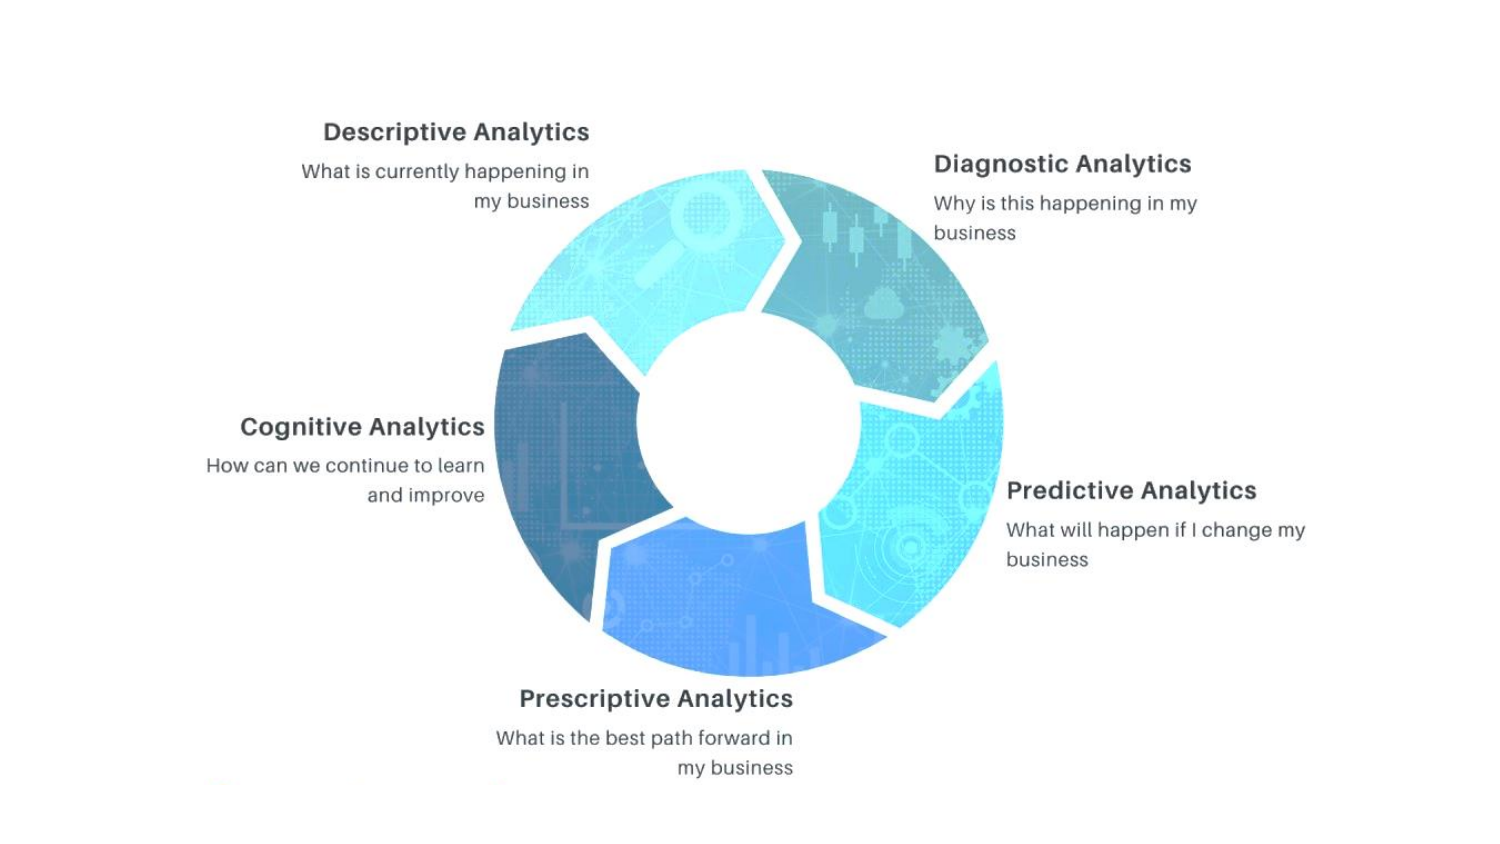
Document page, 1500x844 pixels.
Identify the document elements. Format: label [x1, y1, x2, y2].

picture [194, 67, 1318, 785]
